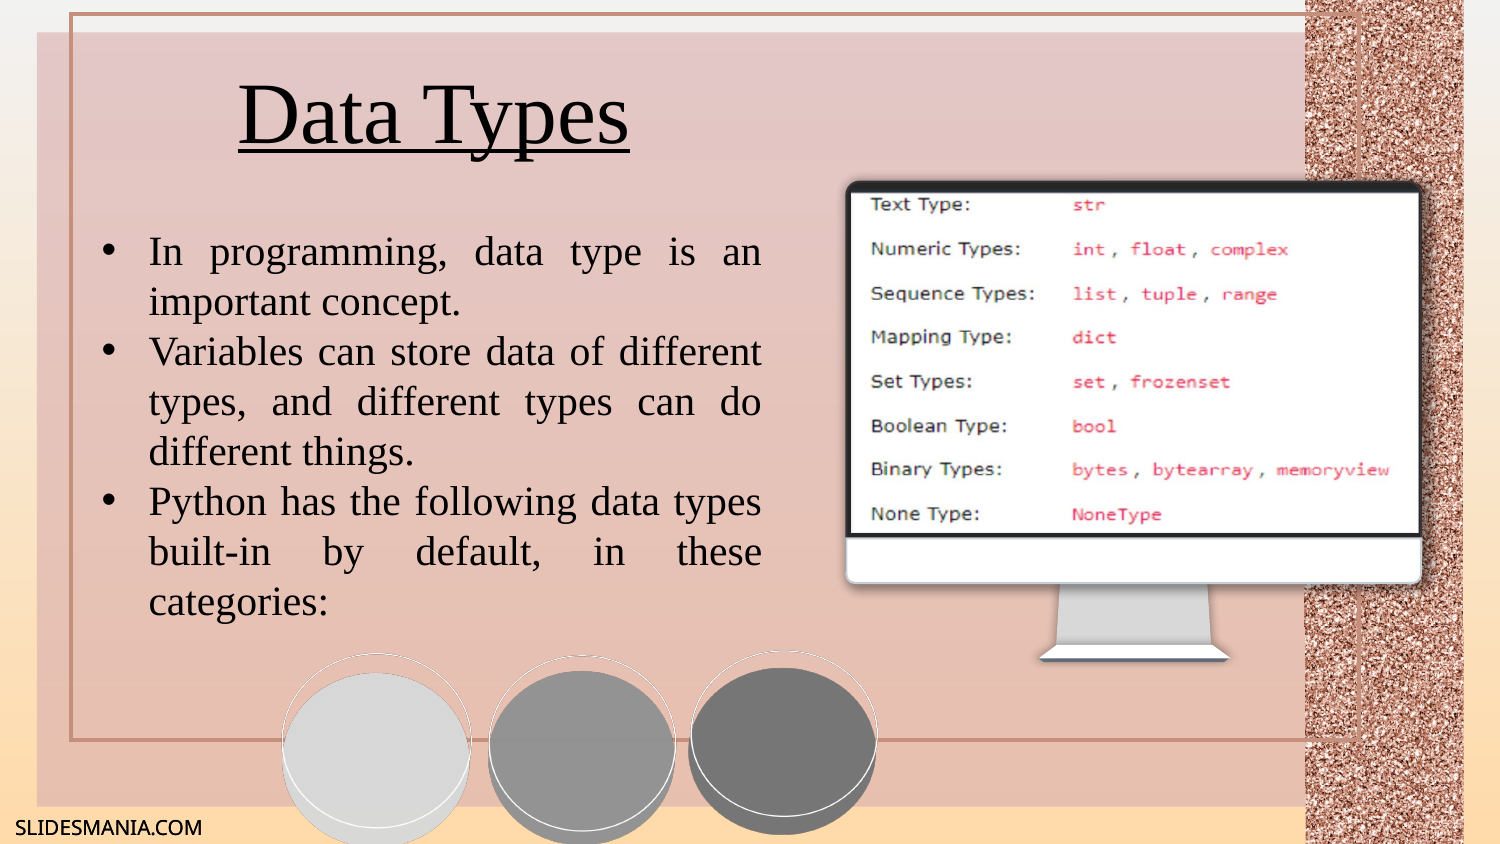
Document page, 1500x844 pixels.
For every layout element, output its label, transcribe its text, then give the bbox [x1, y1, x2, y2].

picture [1305, 16, 1357, 180]
picture [1305, 0, 1464, 844]
title Data Types [81, 74, 787, 169]
picture [850, 189, 1419, 534]
picture [270, 605, 899, 844]
picture [1304, 585, 1357, 738]
subtitle In programming, data type is an important concept. Variables can store data of different types, and different types can do different things. Python has the following data types built-in by default, in these categories: [68, 216, 778, 666]
